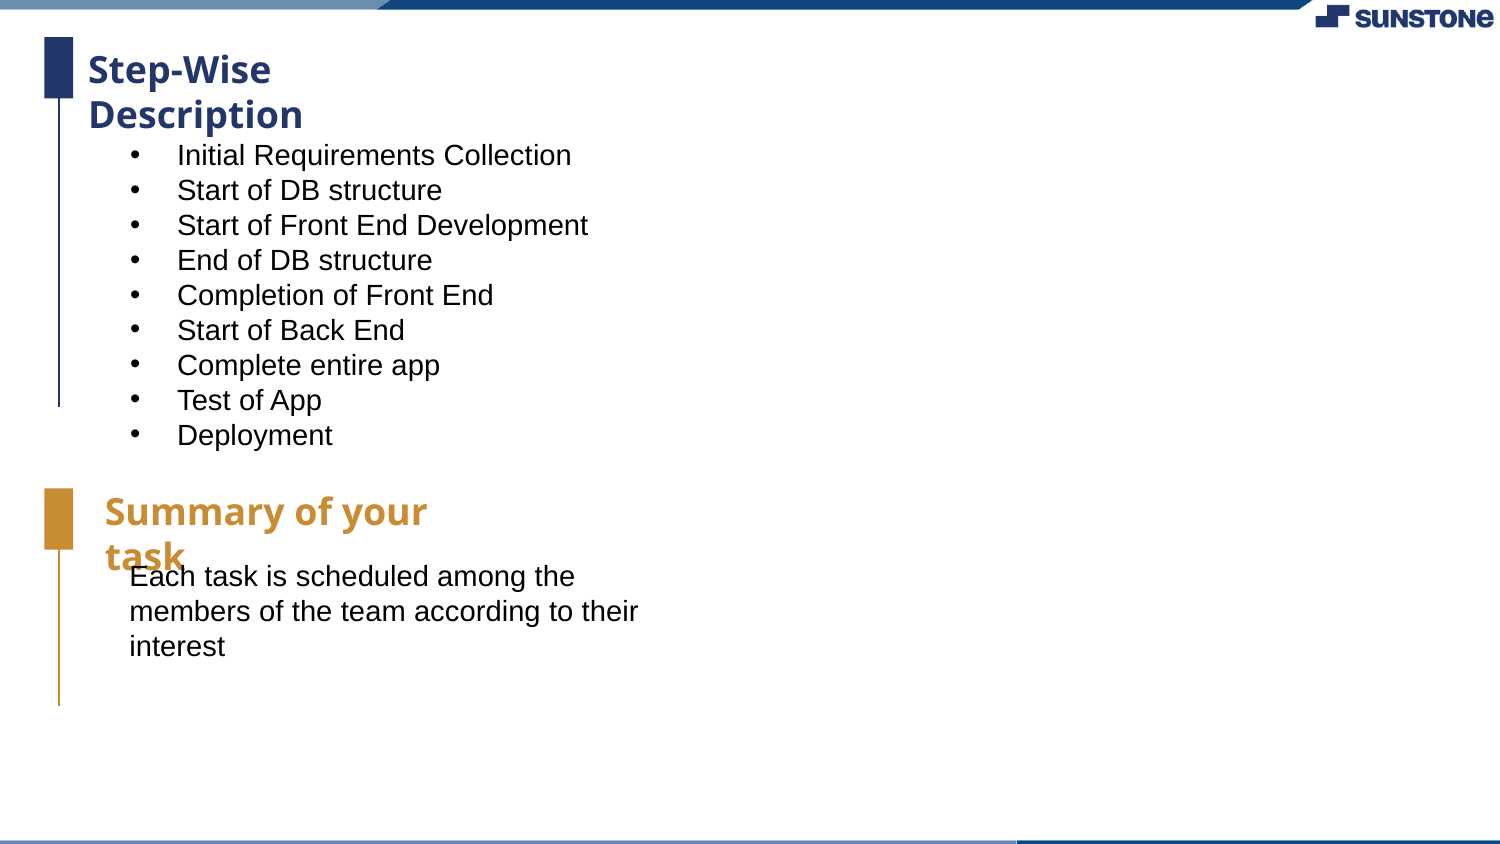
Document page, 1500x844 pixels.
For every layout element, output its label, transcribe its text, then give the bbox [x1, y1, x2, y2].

text_box Initial Requirements Collection Start of DB structure Start of Front End Development End of DB structure Completion of Front End Start of Back End Complete entire app Test of App Deployment [115, 129, 605, 459]
text_box Summary of your task [89, 480, 522, 533]
picture [0, 0, 1500, 844]
text_box Each task is scheduled among the members of the team according to their interest [114, 550, 693, 670]
text_box Step-Wise Description [73, 38, 505, 92]
